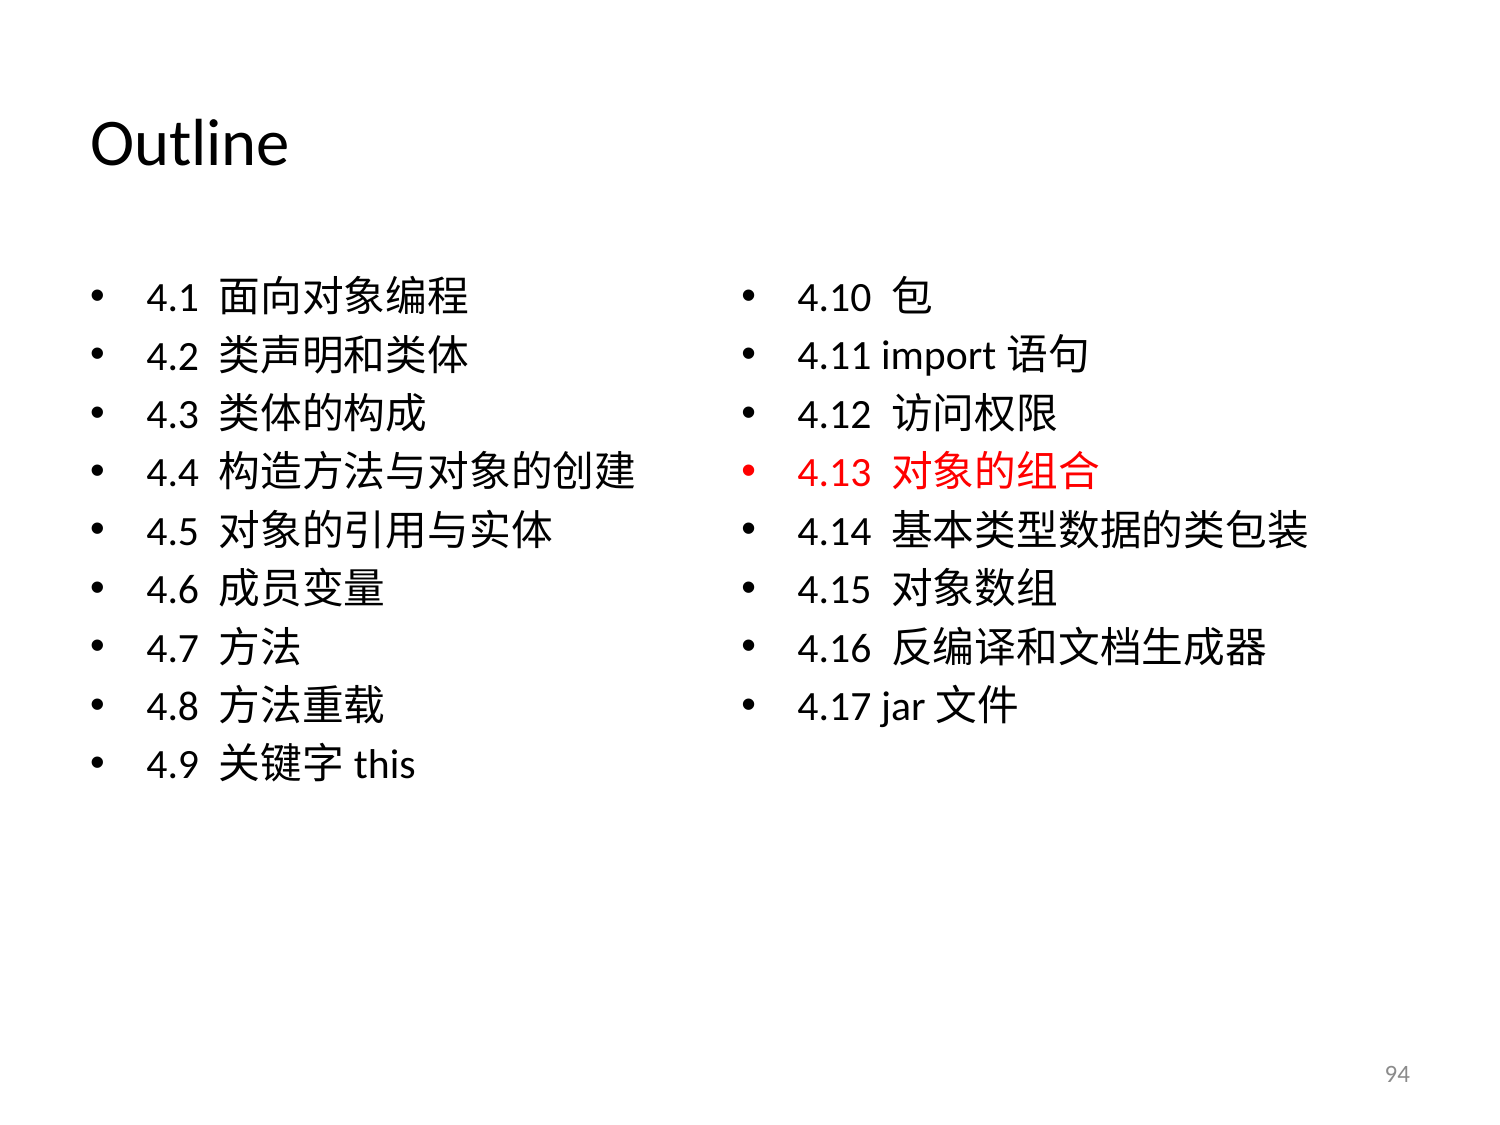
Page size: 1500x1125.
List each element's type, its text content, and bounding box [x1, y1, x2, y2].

list 4.1 面向对象编程 4.2 类声明和类体 4.3 类体的构成 4.4 构造方法与对象的创建 4.5 对象的引用与实体 4.6 成员变量 4.7 方法 4.8 方法重载 4.9 关键字this [75, 262, 726, 1005]
slide_number 94 [1074, 1042, 1425, 1103]
title Outline [75, 45, 1425, 233]
text_box 4.10 包 4.11 import语句 4.12 访问权限 4.13 对象的组合 4.14 基本类型数据的类包装 4.15 对象数组 4.16 反编译和文档生成器 4.17 jar文件 [726, 262, 1414, 1005]
